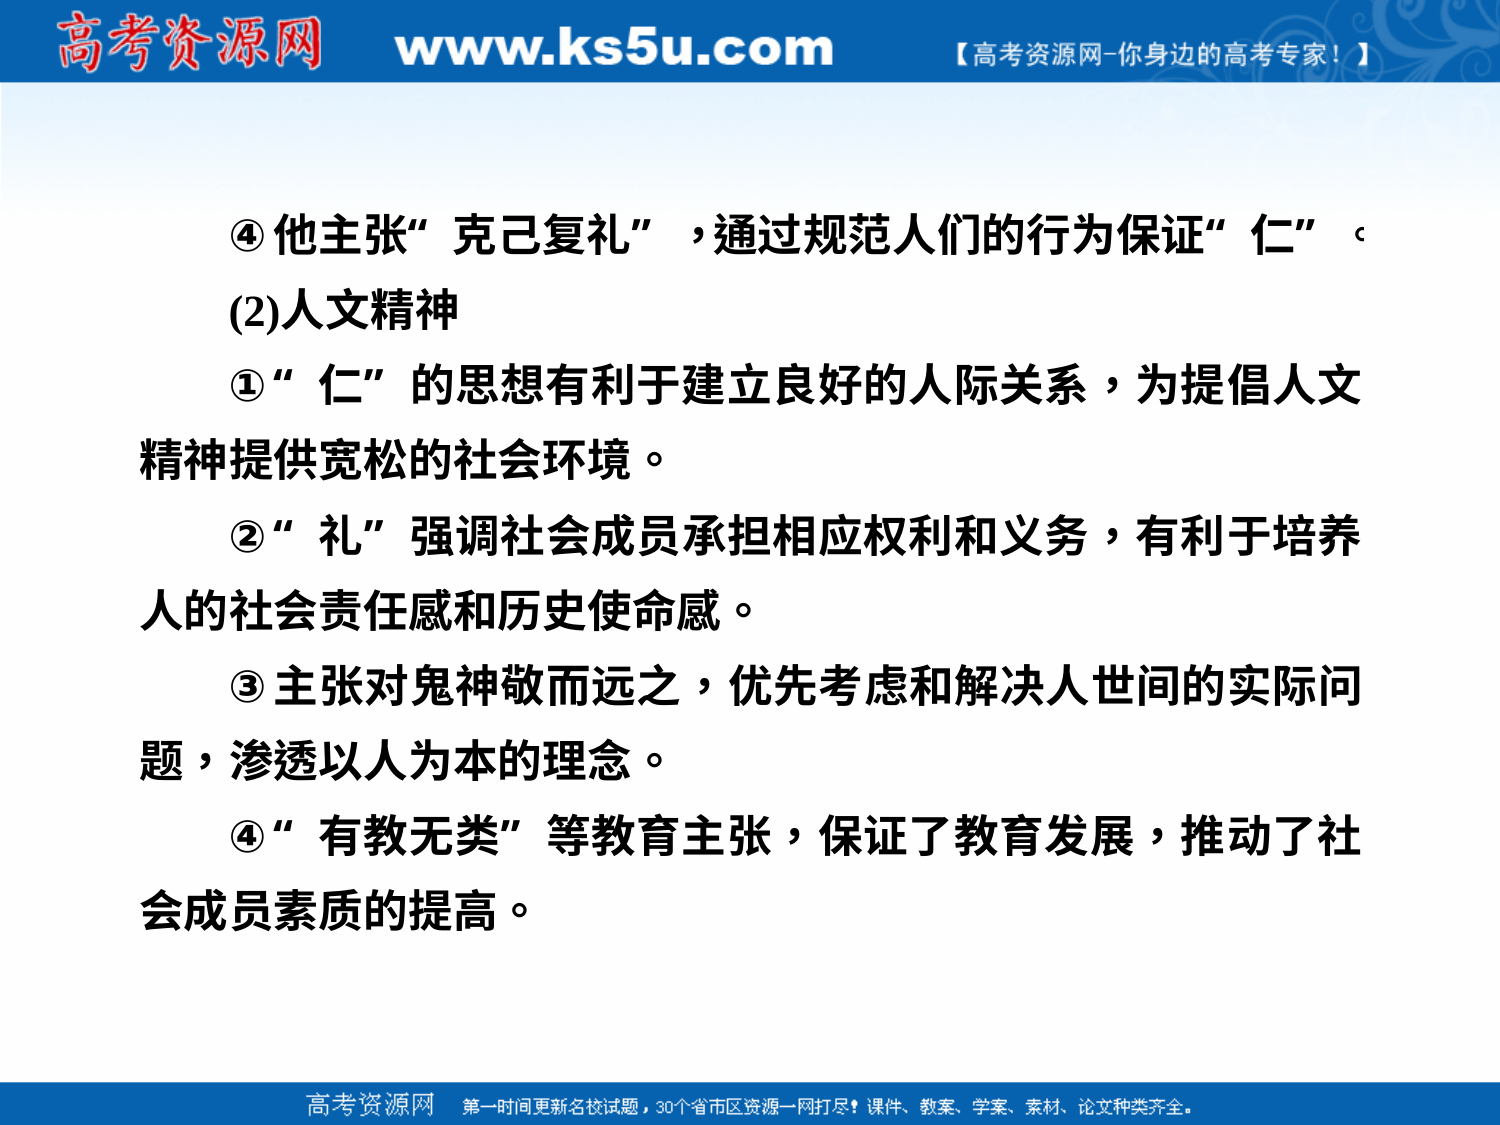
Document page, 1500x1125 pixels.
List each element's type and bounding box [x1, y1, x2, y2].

picture [0, 0, 1500, 1125]
text_box [129, 197, 1384, 1017]
text_box [139, 206, 1365, 988]
